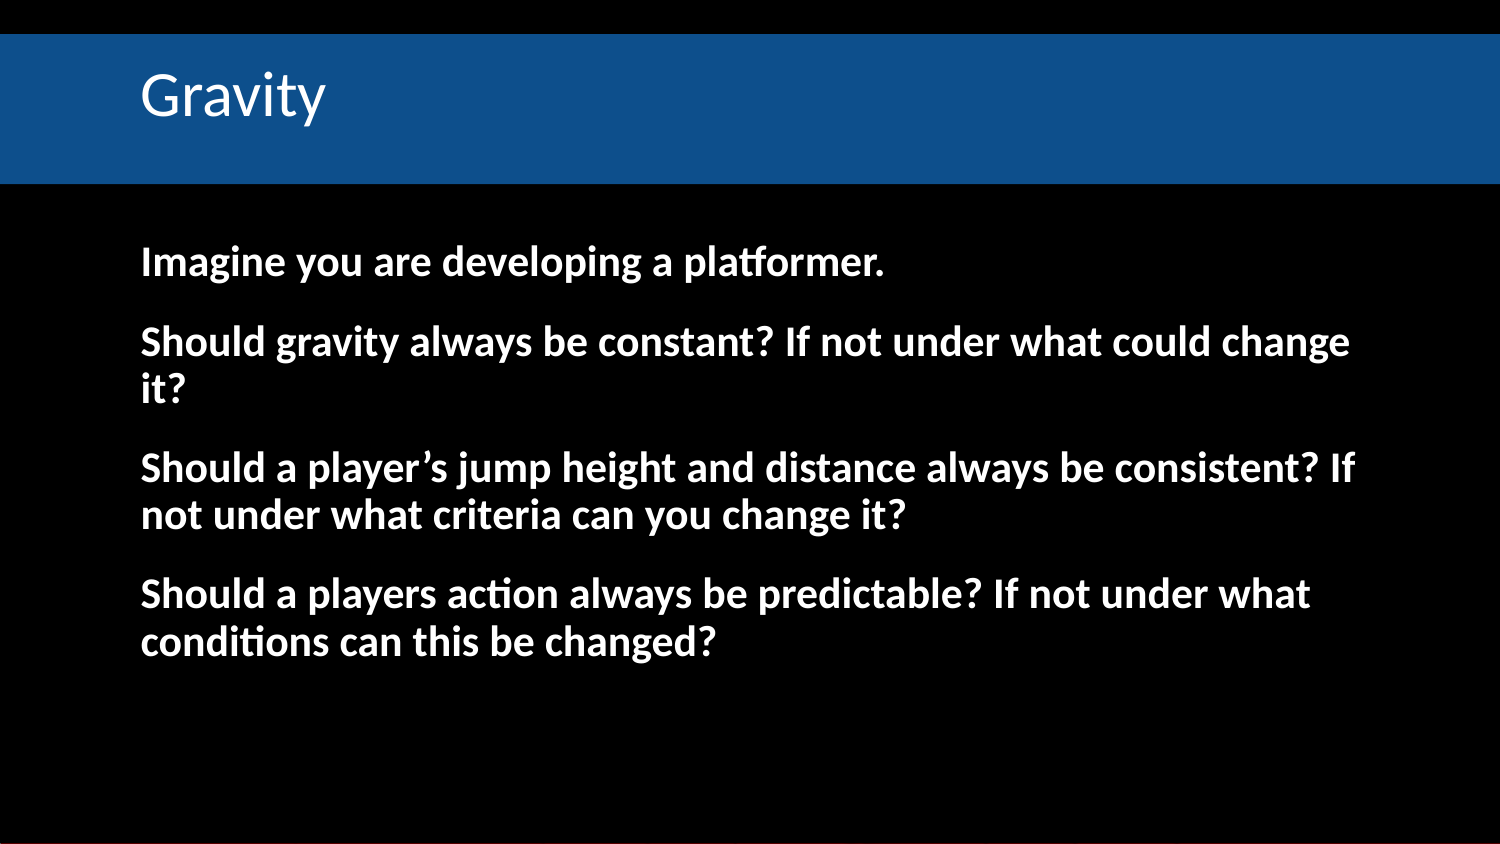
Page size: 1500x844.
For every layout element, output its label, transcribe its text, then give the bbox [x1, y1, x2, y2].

title Gravity [131, 56, 1369, 151]
list Imagine you are developing a platformer. Should gravity always be constant? If not under what could change it? Should a player’s jump height and distance always be consistent? If not under what criteria can you change it? Should a players action always be predictable? If not under what conditions can this be changed? [131, 234, 1369, 760]
